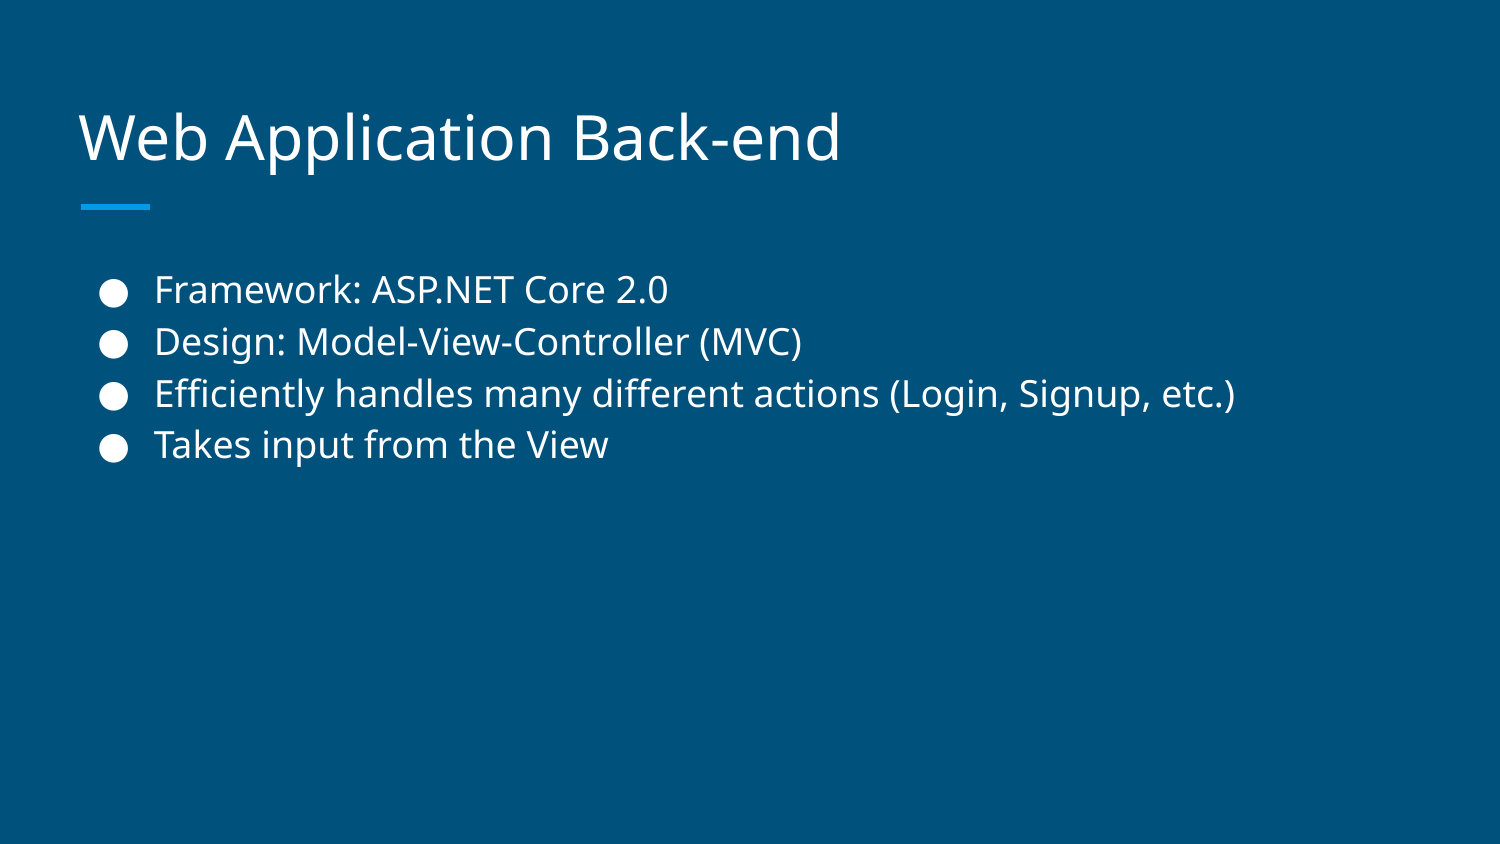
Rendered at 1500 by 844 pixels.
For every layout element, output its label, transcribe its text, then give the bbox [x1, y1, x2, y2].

title Web Application Back-end [63, 75, 1437, 188]
list Framework: ASP.NET Core 2.0 Design: Model-View-Controller (MVC) Efficiently handles many different actions (Login, Signup, etc.) Takes input from the View [63, 244, 1437, 750]
